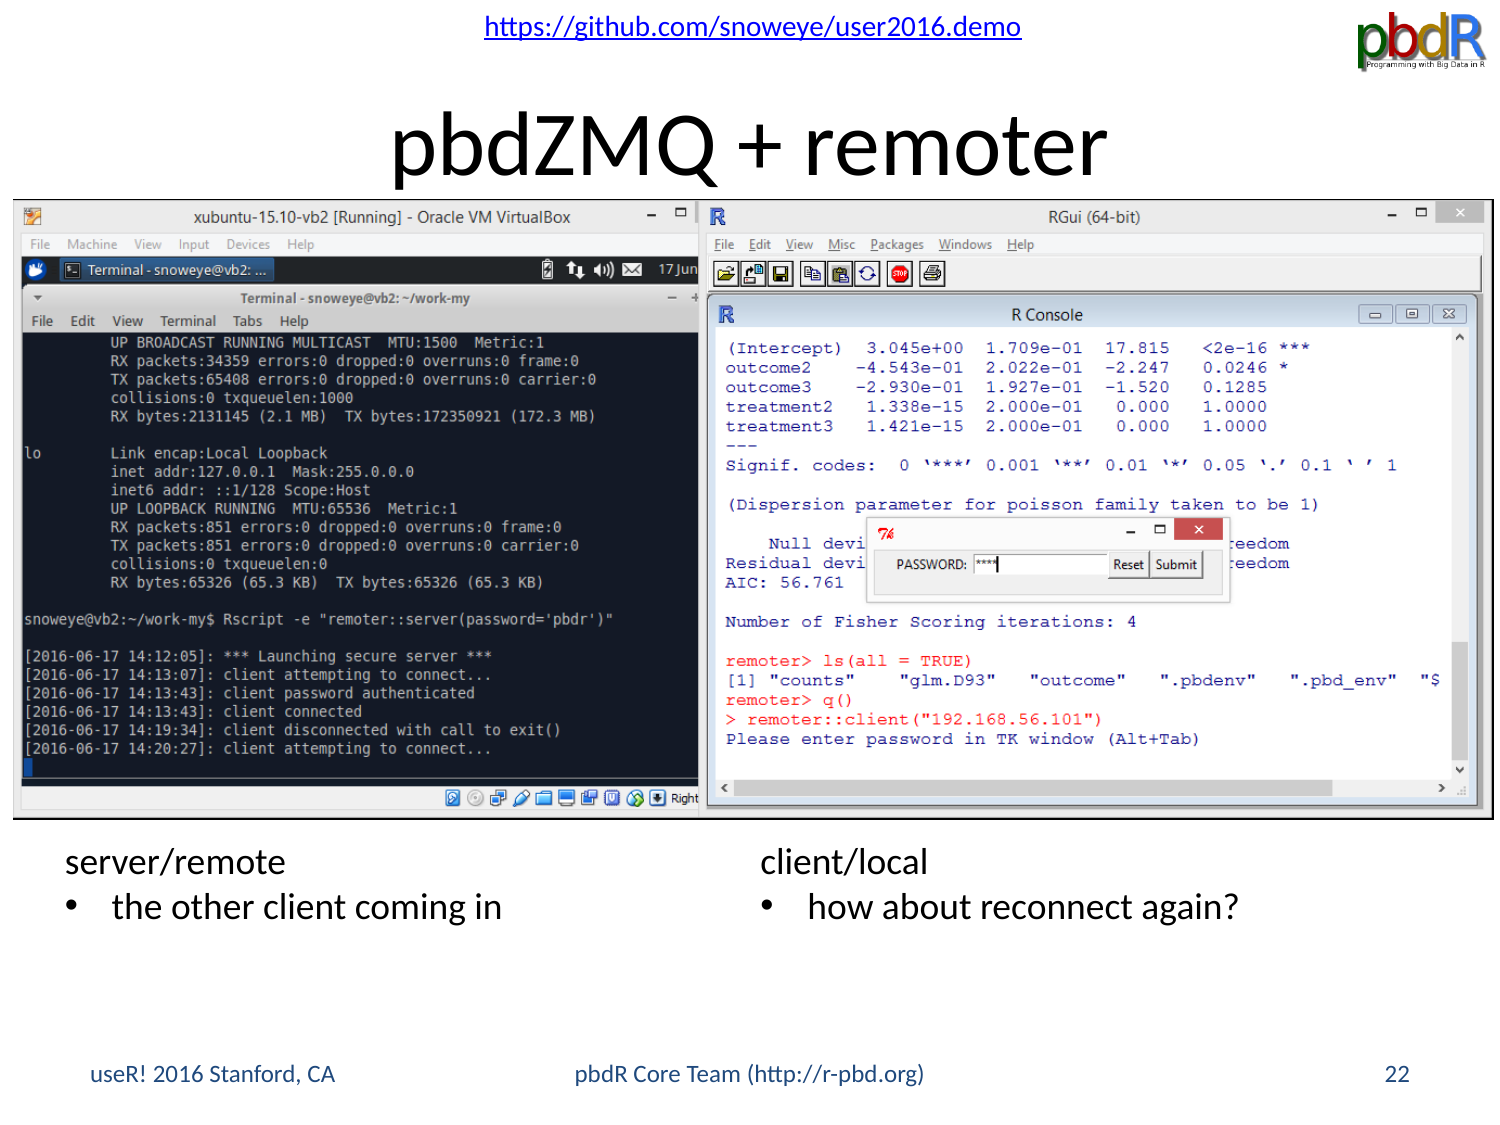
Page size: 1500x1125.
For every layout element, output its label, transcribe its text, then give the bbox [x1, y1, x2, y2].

text_box server/remote the other client coming in [50, 829, 675, 980]
slide_number 22 [1074, 1042, 1425, 1103]
picture [13, 199, 1494, 820]
text_box https://github.com/snoweye/user2016.demo [469, 0, 1037, 50]
title pbdZMQ + remoter [75, 45, 1425, 198]
slide_number useR! 2016 Stanford, CA [75, 1042, 425, 1103]
text_box client/local how about reconnect again? [745, 829, 1450, 980]
footer pbdR Core Team (http://r-pbd.org) [512, 1042, 988, 1103]
picture [1358, 12, 1488, 73]
